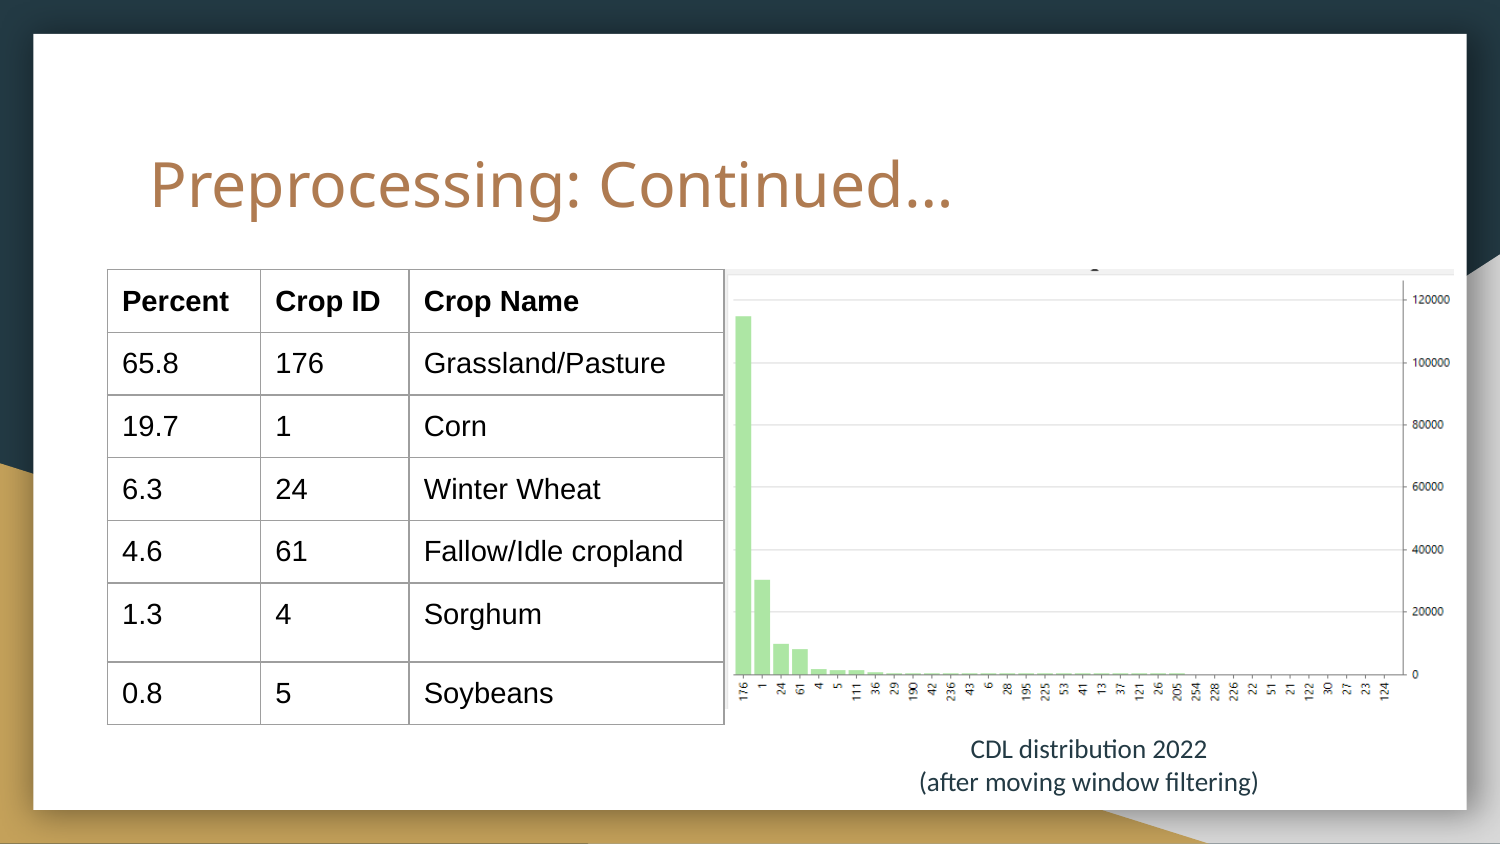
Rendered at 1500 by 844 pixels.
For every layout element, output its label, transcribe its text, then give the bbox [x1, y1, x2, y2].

table_header Crop ID [261, 270, 408, 332]
table_cell 65.8 [108, 333, 260, 394]
table_cell 19.7 [108, 396, 260, 457]
picture [723, 269, 1455, 709]
table_cell Fallow/Idle cropland [410, 521, 718, 582]
table_cell Soybeans [410, 663, 723, 724]
text_box CDL distribution 2022 (after moving window filtering) [799, 717, 1378, 812]
table_cell 61 [261, 521, 408, 582]
table_cell 4 [261, 584, 408, 661]
table_cell 0.8 [108, 663, 260, 724]
table_cell 5 [261, 663, 408, 724]
table_header Percent [108, 270, 260, 332]
table_cell Sorghum [410, 584, 718, 661]
table_cell 1 [261, 396, 408, 457]
table_cell 1.3 [108, 584, 260, 661]
table_cell Grassland/Pasture [410, 333, 718, 394]
table_cell 24 [261, 458, 408, 520]
table_cell 6.3 [108, 458, 260, 520]
table_cell Corn [410, 396, 718, 457]
table_cell 4.6 [108, 521, 260, 582]
table_cell 176 [261, 333, 408, 394]
table_cell Winter Wheat [410, 458, 718, 520]
title Preprocessing: Continued… [134, 129, 1366, 269]
table_header Crop Name [410, 270, 720, 332]
